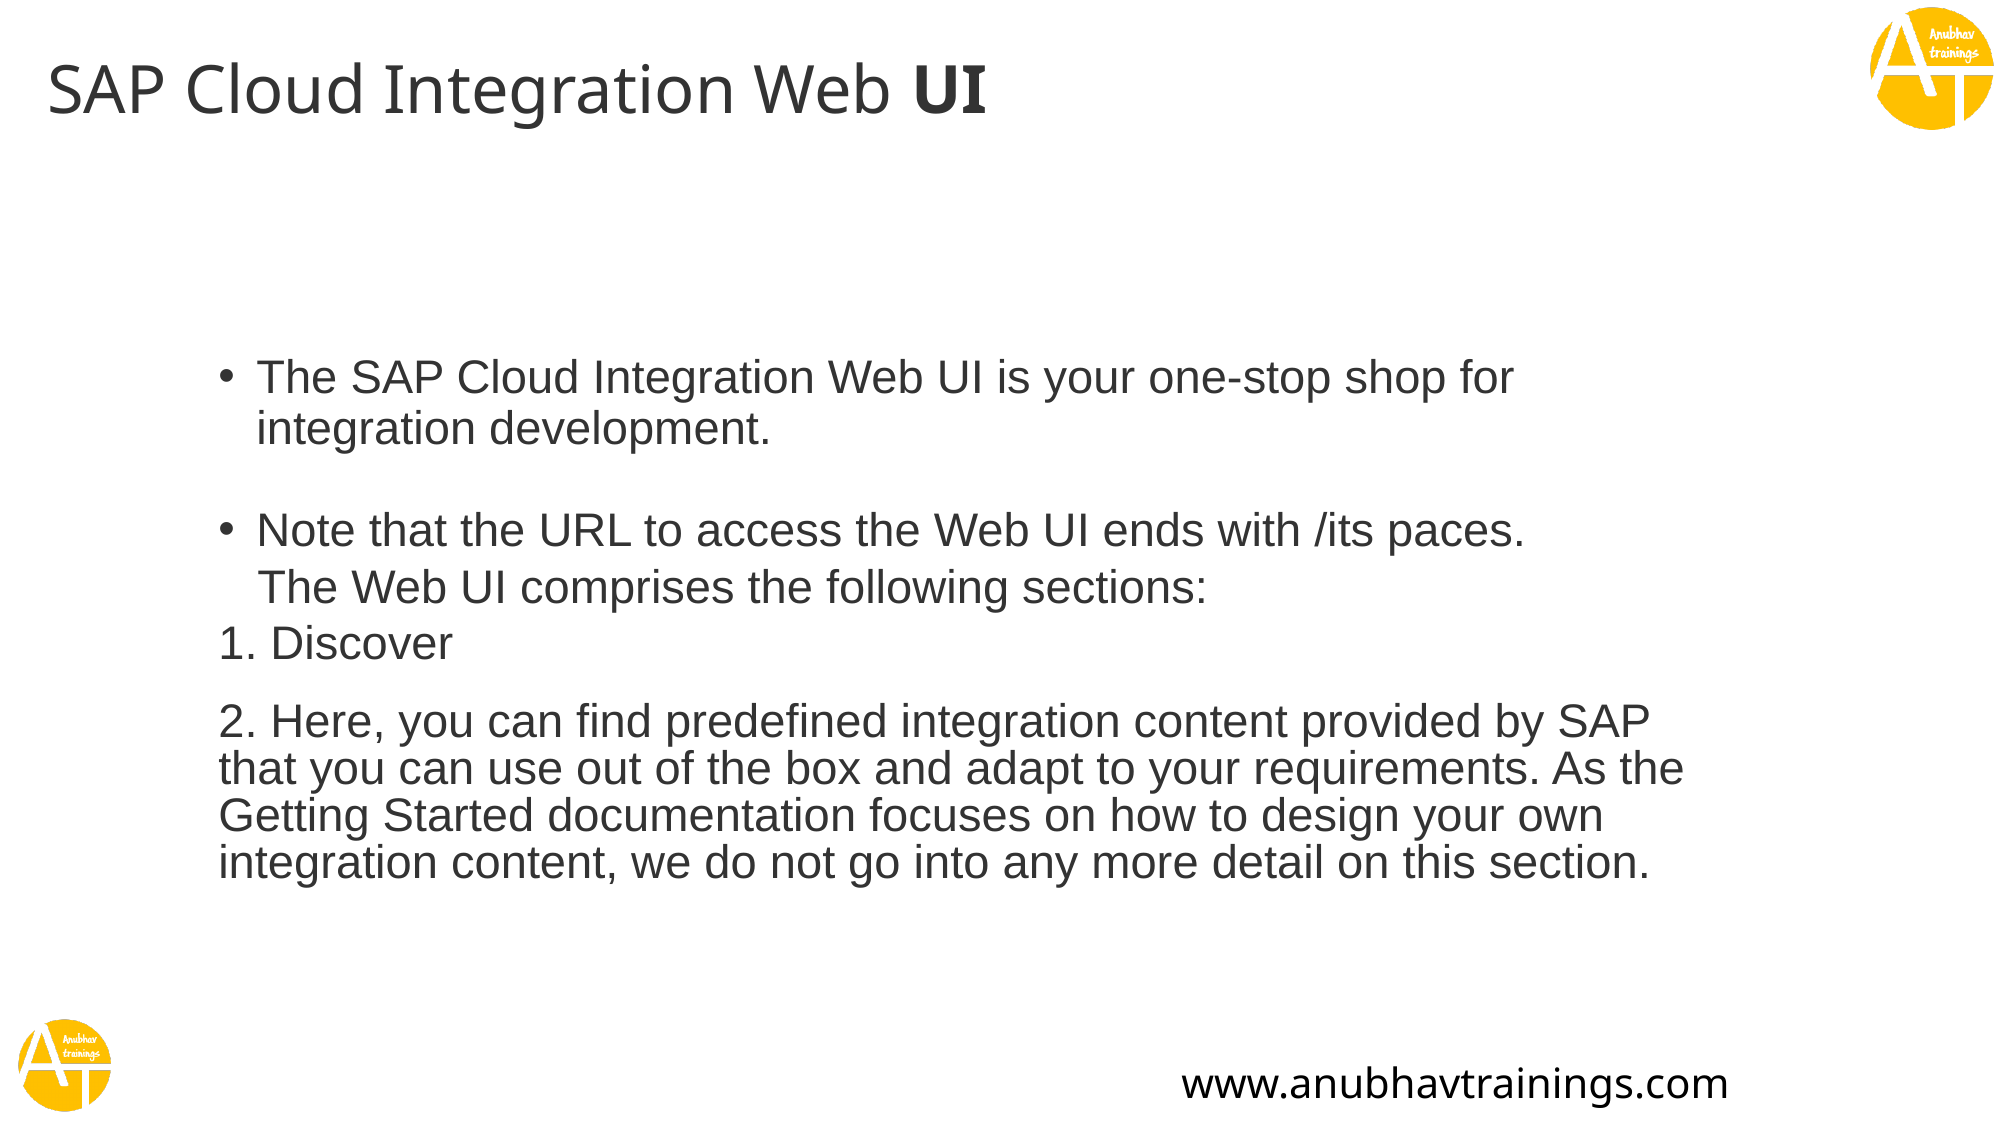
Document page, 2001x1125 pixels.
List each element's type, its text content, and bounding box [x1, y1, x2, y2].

title SAP Cloud Integration Web UI [32, 29, 1758, 155]
picture [1858, 0, 2000, 140]
list The SAP Cloud Integration Web UI is your one-stop shop for integration development. Note that the URL to access the Web UI ends with /its paces. The Web UI comprises the following sections: 1. Discover 2. Here, you can find predefined integration content provided by SAP that you can use out of the box and adapt to your requirements. As the Getting Started documentation focuses on how to design your own integration content, we do not go into any more detail on this section. [203, 345, 1707, 940]
picture [9, 1013, 116, 1119]
text_box www.anubhavtrainings.com [1166, 1049, 1837, 1114]
